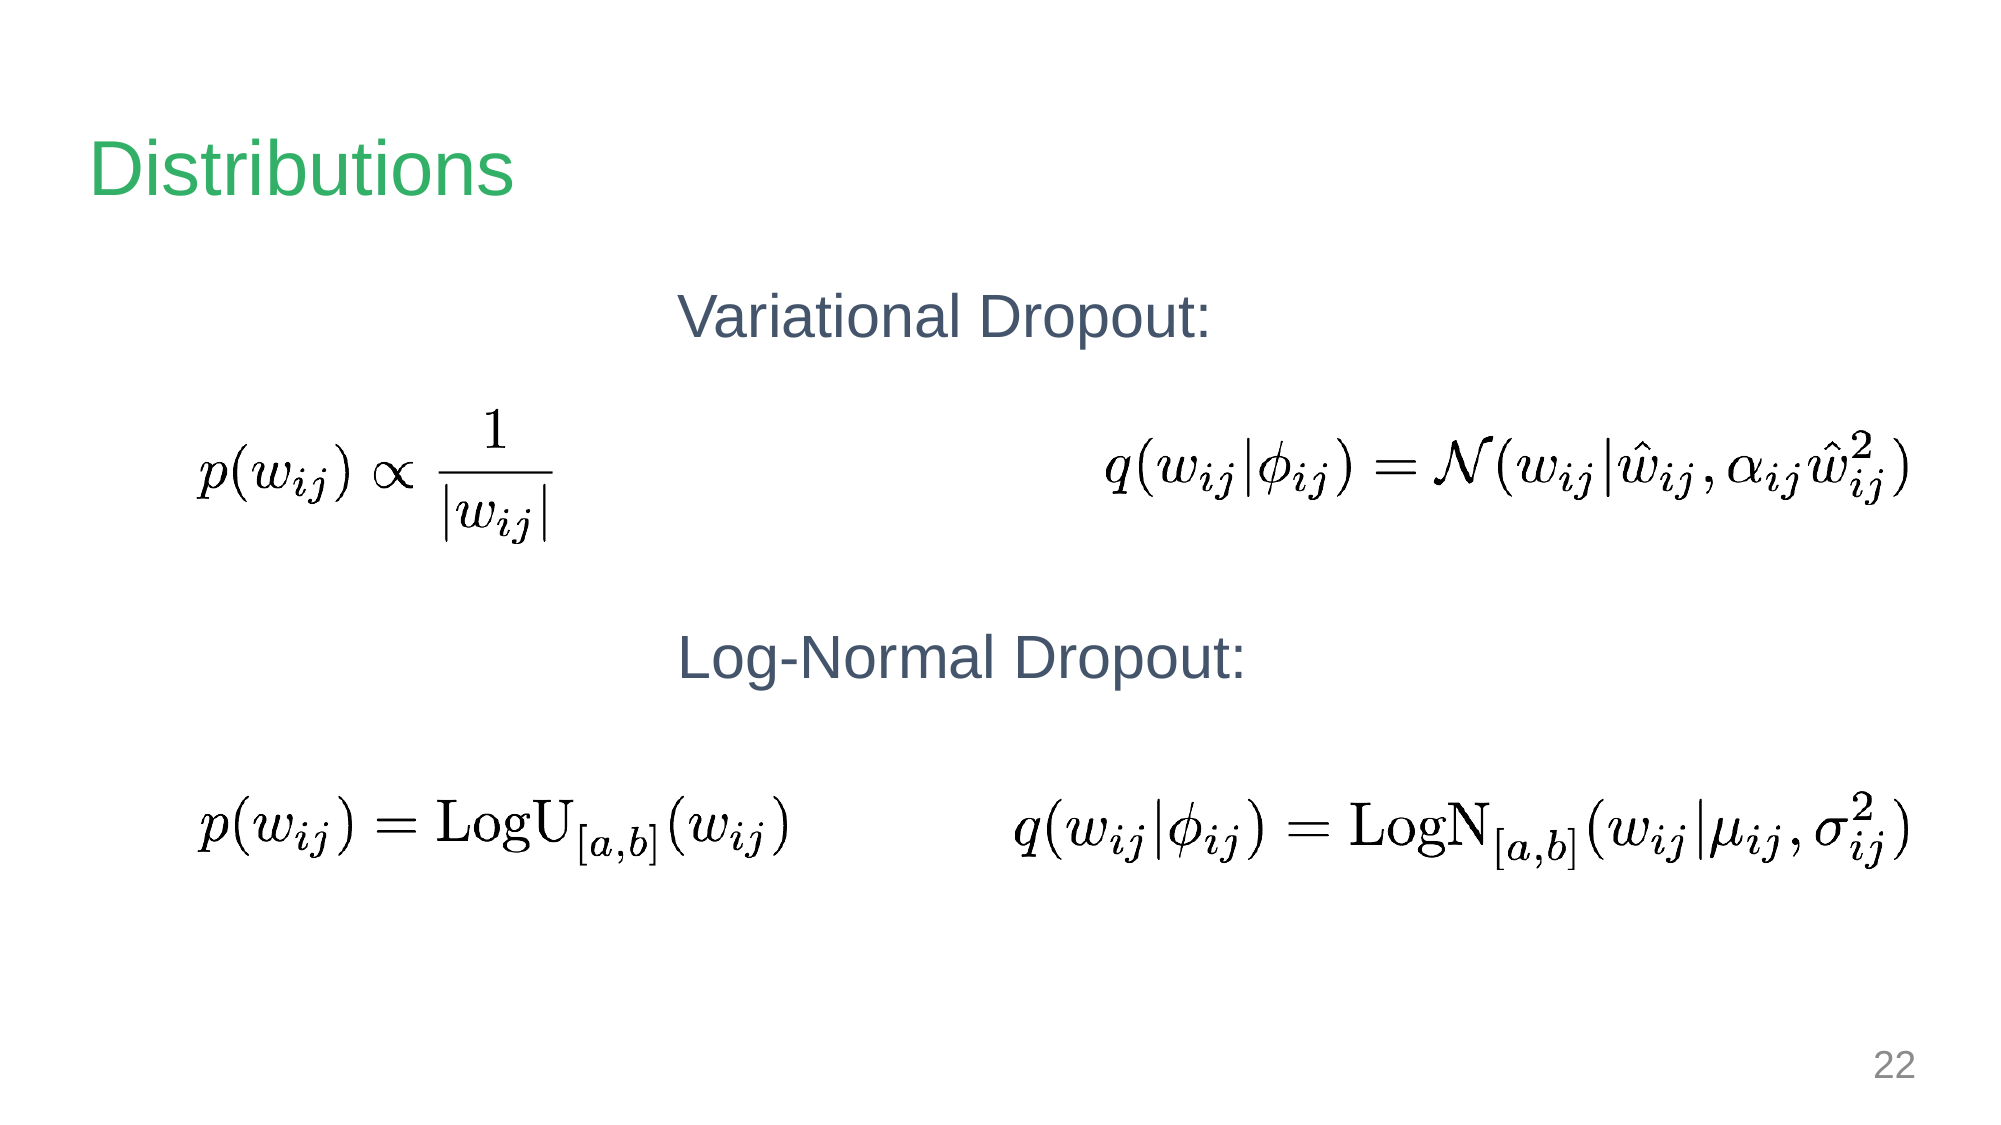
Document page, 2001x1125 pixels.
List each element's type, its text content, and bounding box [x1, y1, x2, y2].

picture [1106, 429, 1908, 505]
picture [1014, 790, 1908, 870]
title Distributions [68, 97, 1932, 223]
picture [196, 408, 553, 544]
text_box Variational Dropout: [657, 256, 1343, 368]
slide_number 22 [1853, 1019, 1974, 1106]
text_box Log-Normal Dropout: [657, 597, 1343, 709]
picture [196, 795, 787, 866]
